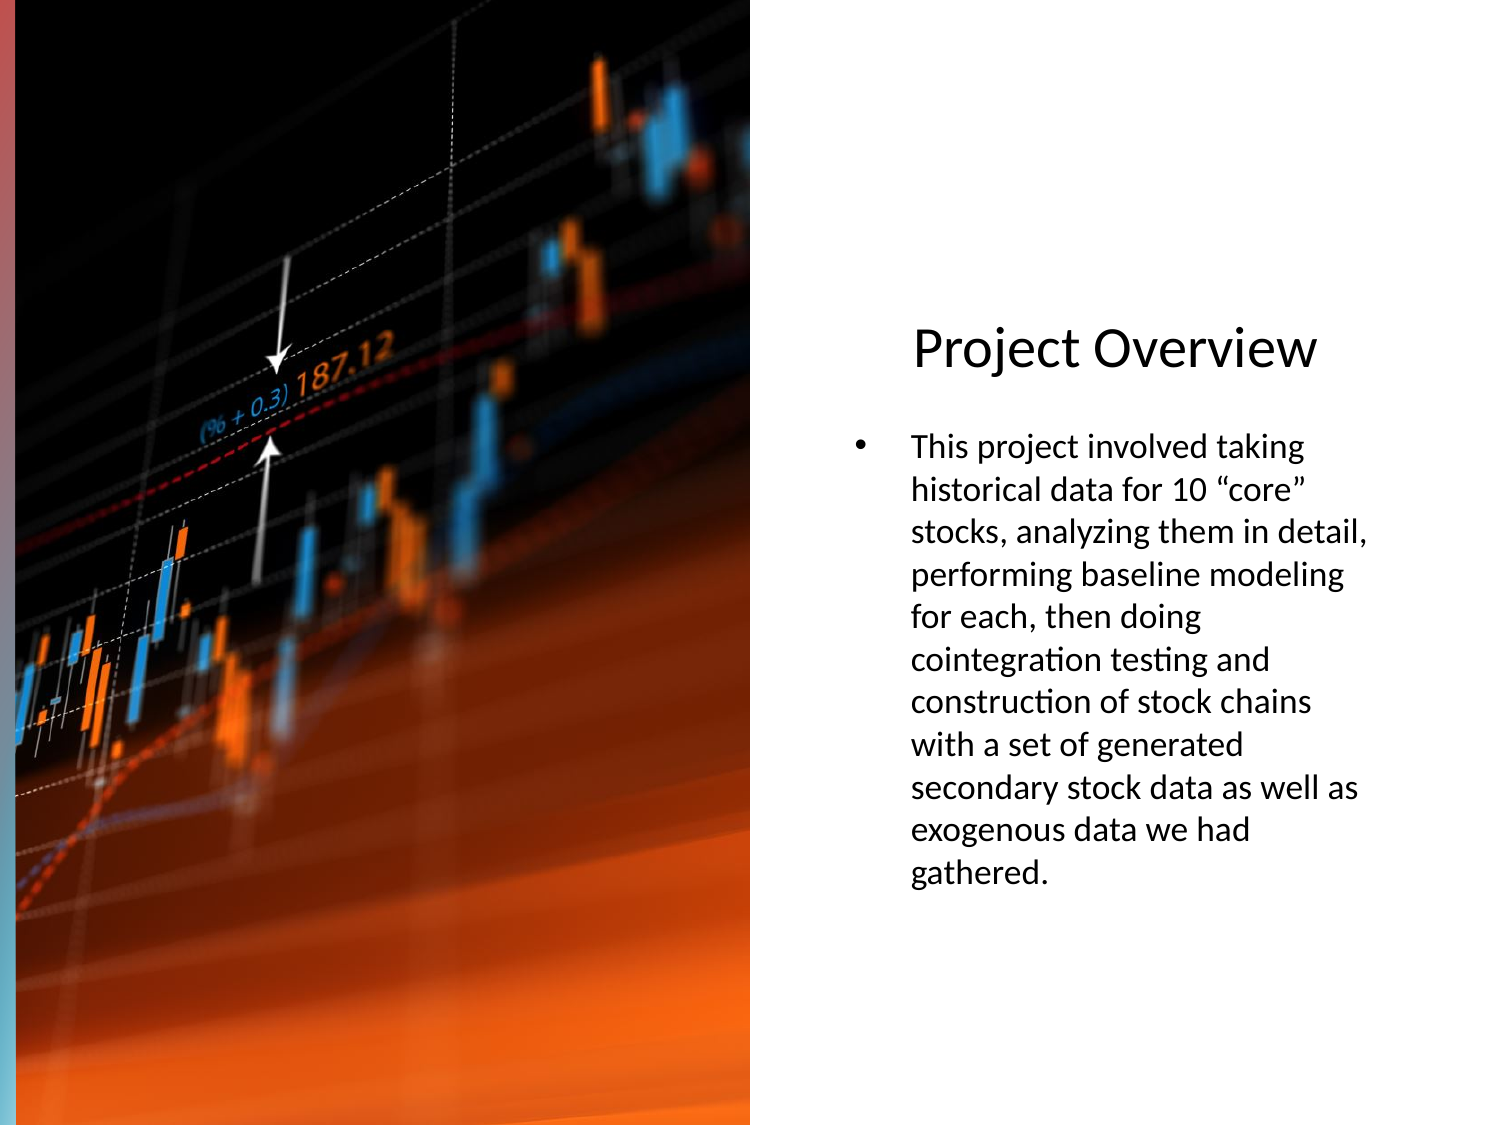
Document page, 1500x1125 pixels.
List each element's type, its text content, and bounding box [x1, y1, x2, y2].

list This project involved taking historical data for 10 “core” stocks, analyzing them in detail, performing baseline modeling for each, then doing cointegration testing and construction of stock chains with a set of generated secondary stock data as well as exogenous data we had gathered. [839, 415, 1393, 982]
title Project Overview [839, 121, 1393, 387]
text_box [0, 0, 16, 1125]
picture [16, 0, 751, 1125]
